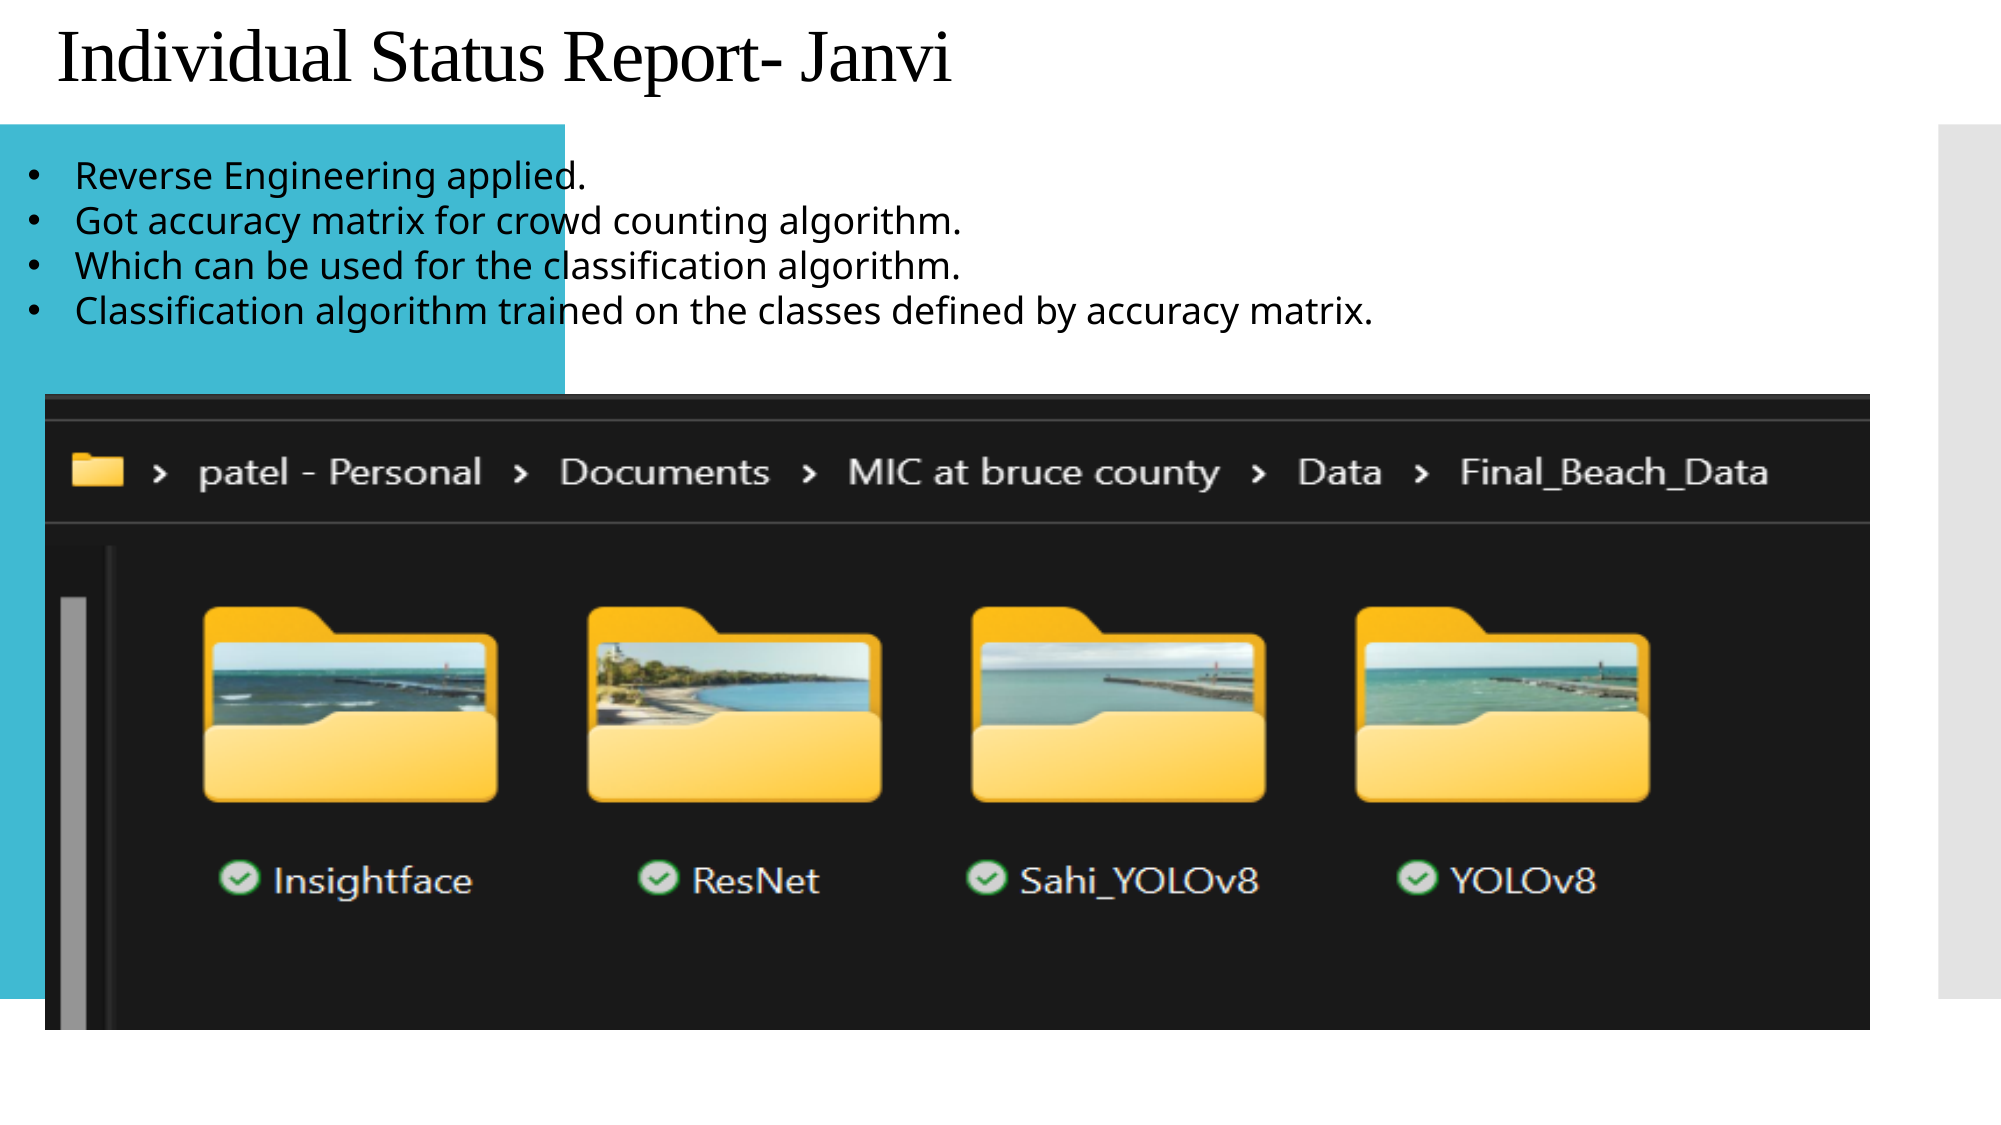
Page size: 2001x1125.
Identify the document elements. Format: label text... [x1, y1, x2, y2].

title Individual Status Report- Janvi [41, 0, 1835, 116]
text_box Reverse Engineering applied. Got accuracy matrix for crowd counting algorithm. Which can be used for the classification algorithm. Classification algorithm trained on the classes defined by accuracy matrix. [12, 144, 1659, 339]
picture [45, 394, 1870, 1031]
